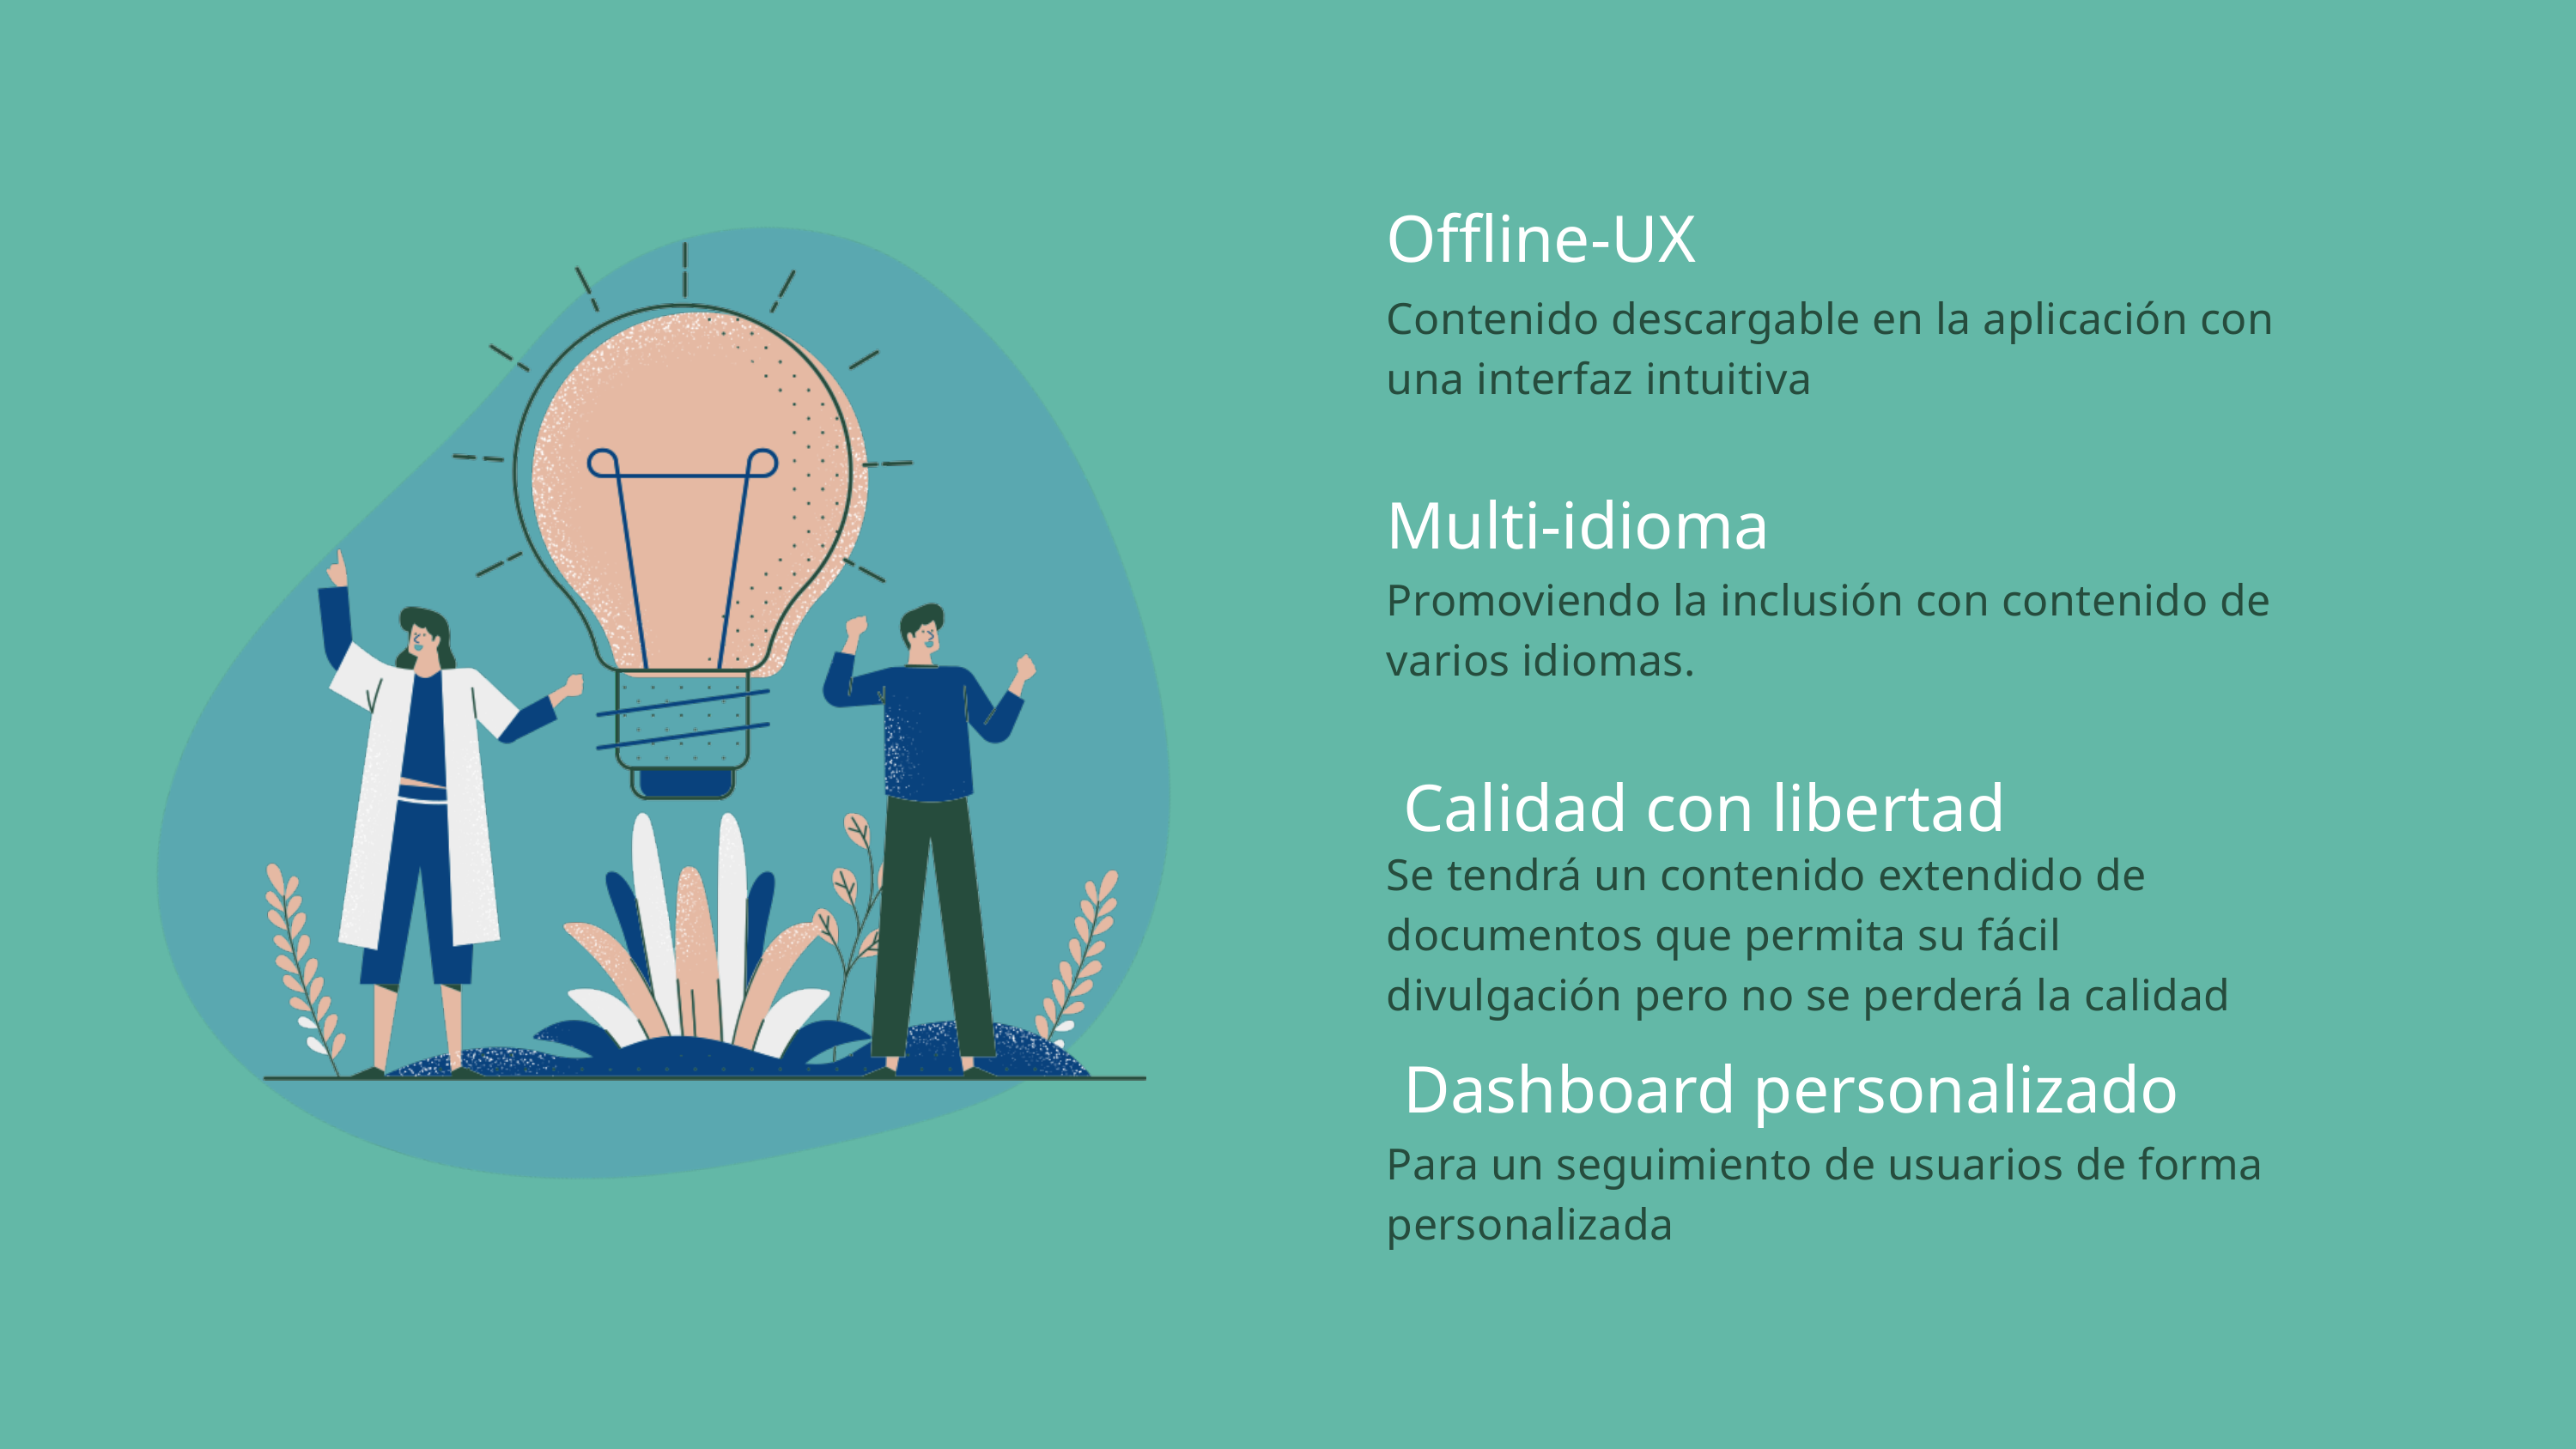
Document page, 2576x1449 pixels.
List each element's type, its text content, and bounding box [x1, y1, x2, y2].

text_box Se tendrá un contenido extendido de documentos que permita su fácil divulgación pero no se perderá la calidad [1386, 839, 2281, 1020]
text_box Dashboard personalizado [1386, 1048, 2281, 1126]
text_box Offline-UX [1386, 197, 2281, 276]
picture [212, 215, 1195, 1234]
text_box Calidad con libertad [1386, 767, 2281, 839]
text_box Para un seguimiento de usuarios de forma personalizada [1386, 1128, 2281, 1249]
text_box Promoviendo la inclusión con contenido de varios idiomas. [1386, 564, 2281, 685]
text_box Multi-idioma [1386, 484, 2281, 562]
text_box Contenido descargable en la aplicación con una interfaz intuitiva [1386, 282, 2281, 403]
